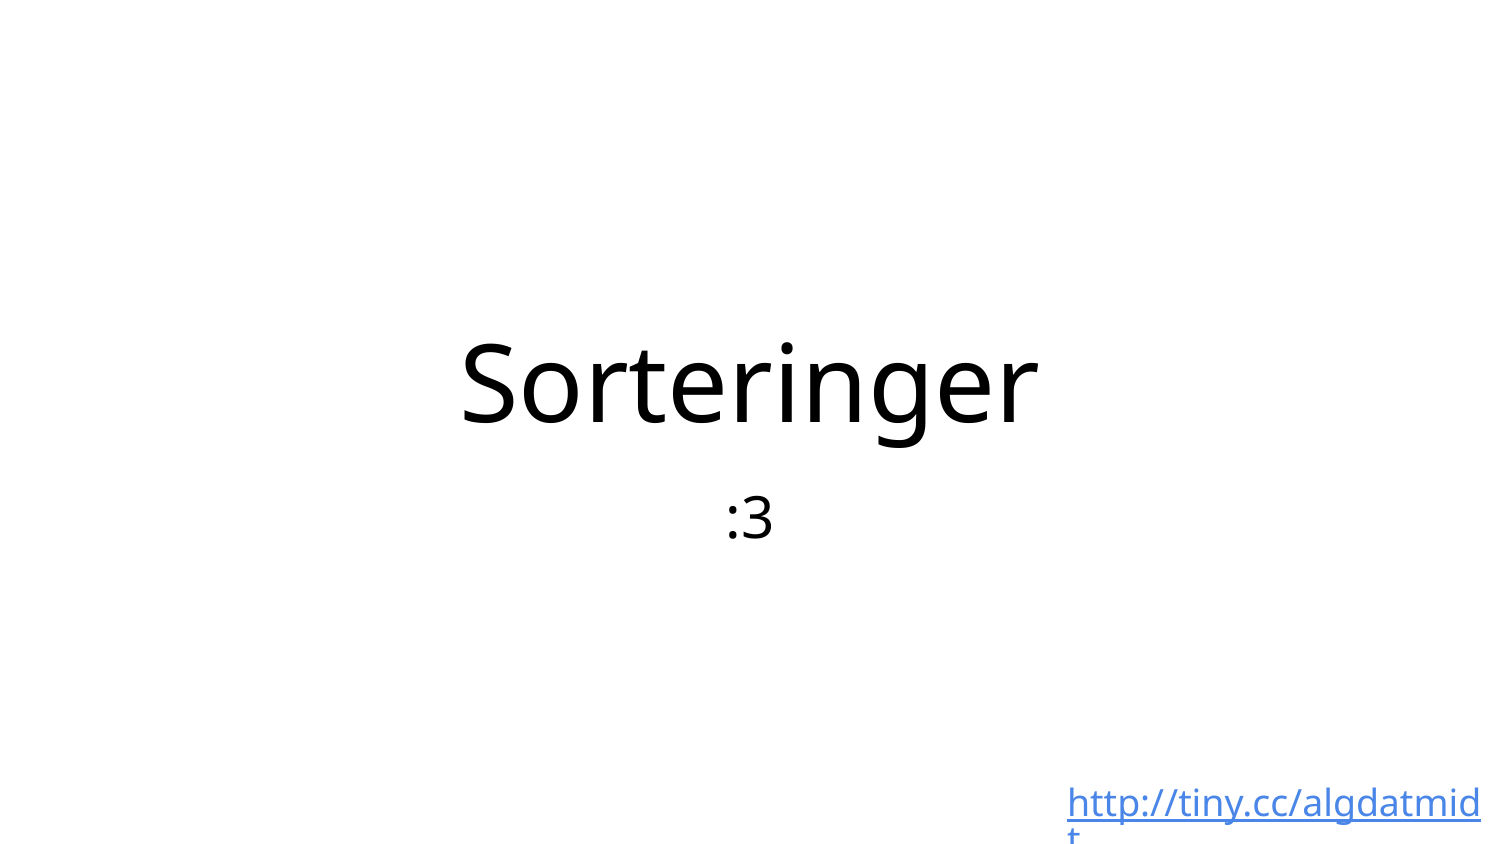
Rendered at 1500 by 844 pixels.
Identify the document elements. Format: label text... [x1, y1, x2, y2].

subtitle :3 [51, 464, 1449, 595]
text_box http://tiny.cc/algdatmidt [1052, 763, 1500, 844]
title Sorteringer [51, 122, 1449, 459]
